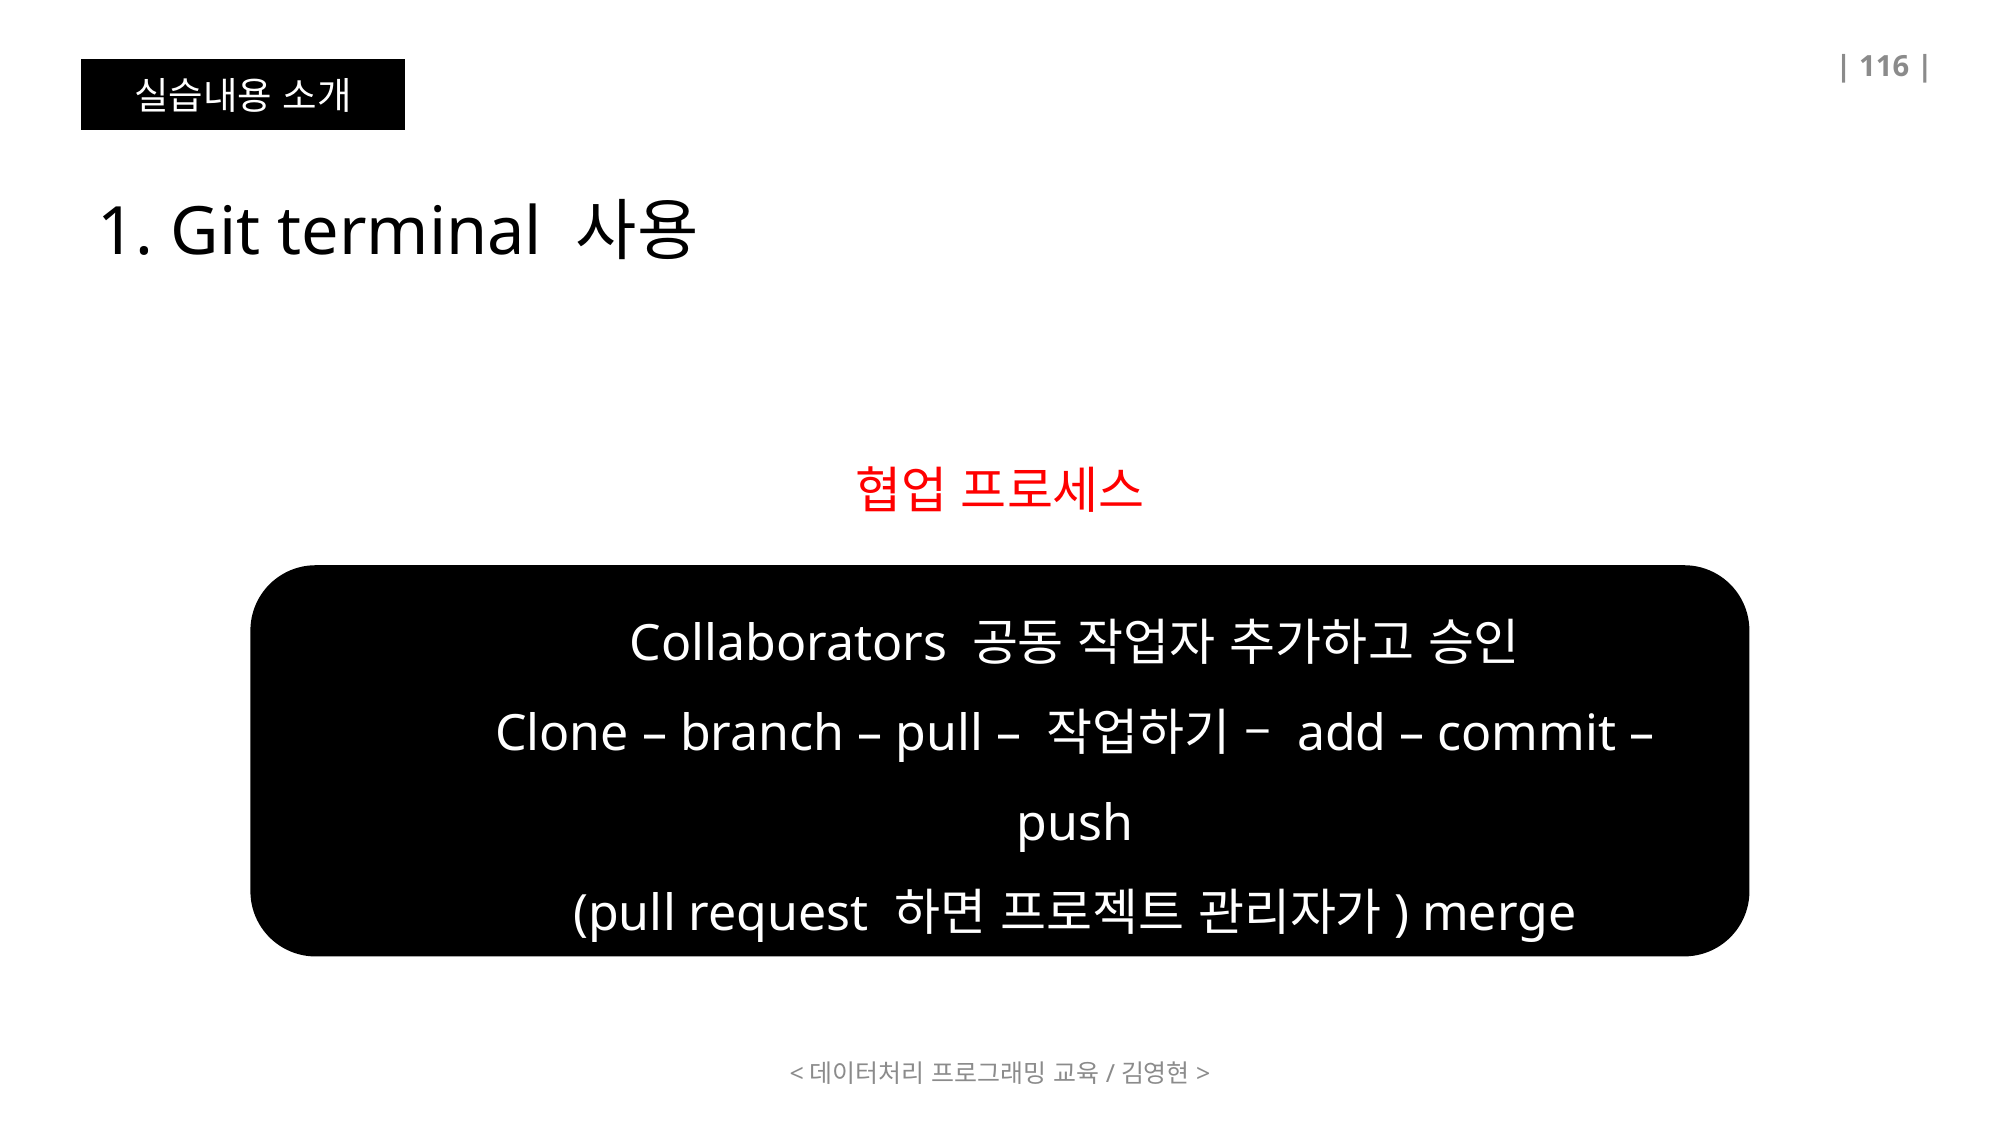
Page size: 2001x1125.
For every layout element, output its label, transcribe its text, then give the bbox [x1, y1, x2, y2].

footer <데이터처리 프로그래밍 교육/김영현> [662, 1042, 1338, 1103]
slide_number | 116 | [1497, 37, 1948, 98]
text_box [81, 59, 1543, 299]
text_box Collaborators 공동 작업자 추가하고 승인 Clone – branch – pull – 작업하기 – add – commit – push (pull request 하면 프로젝트 관리자가) merge [249, 564, 1751, 958]
text_box 협업 프로세스 [205, 391, 1794, 526]
